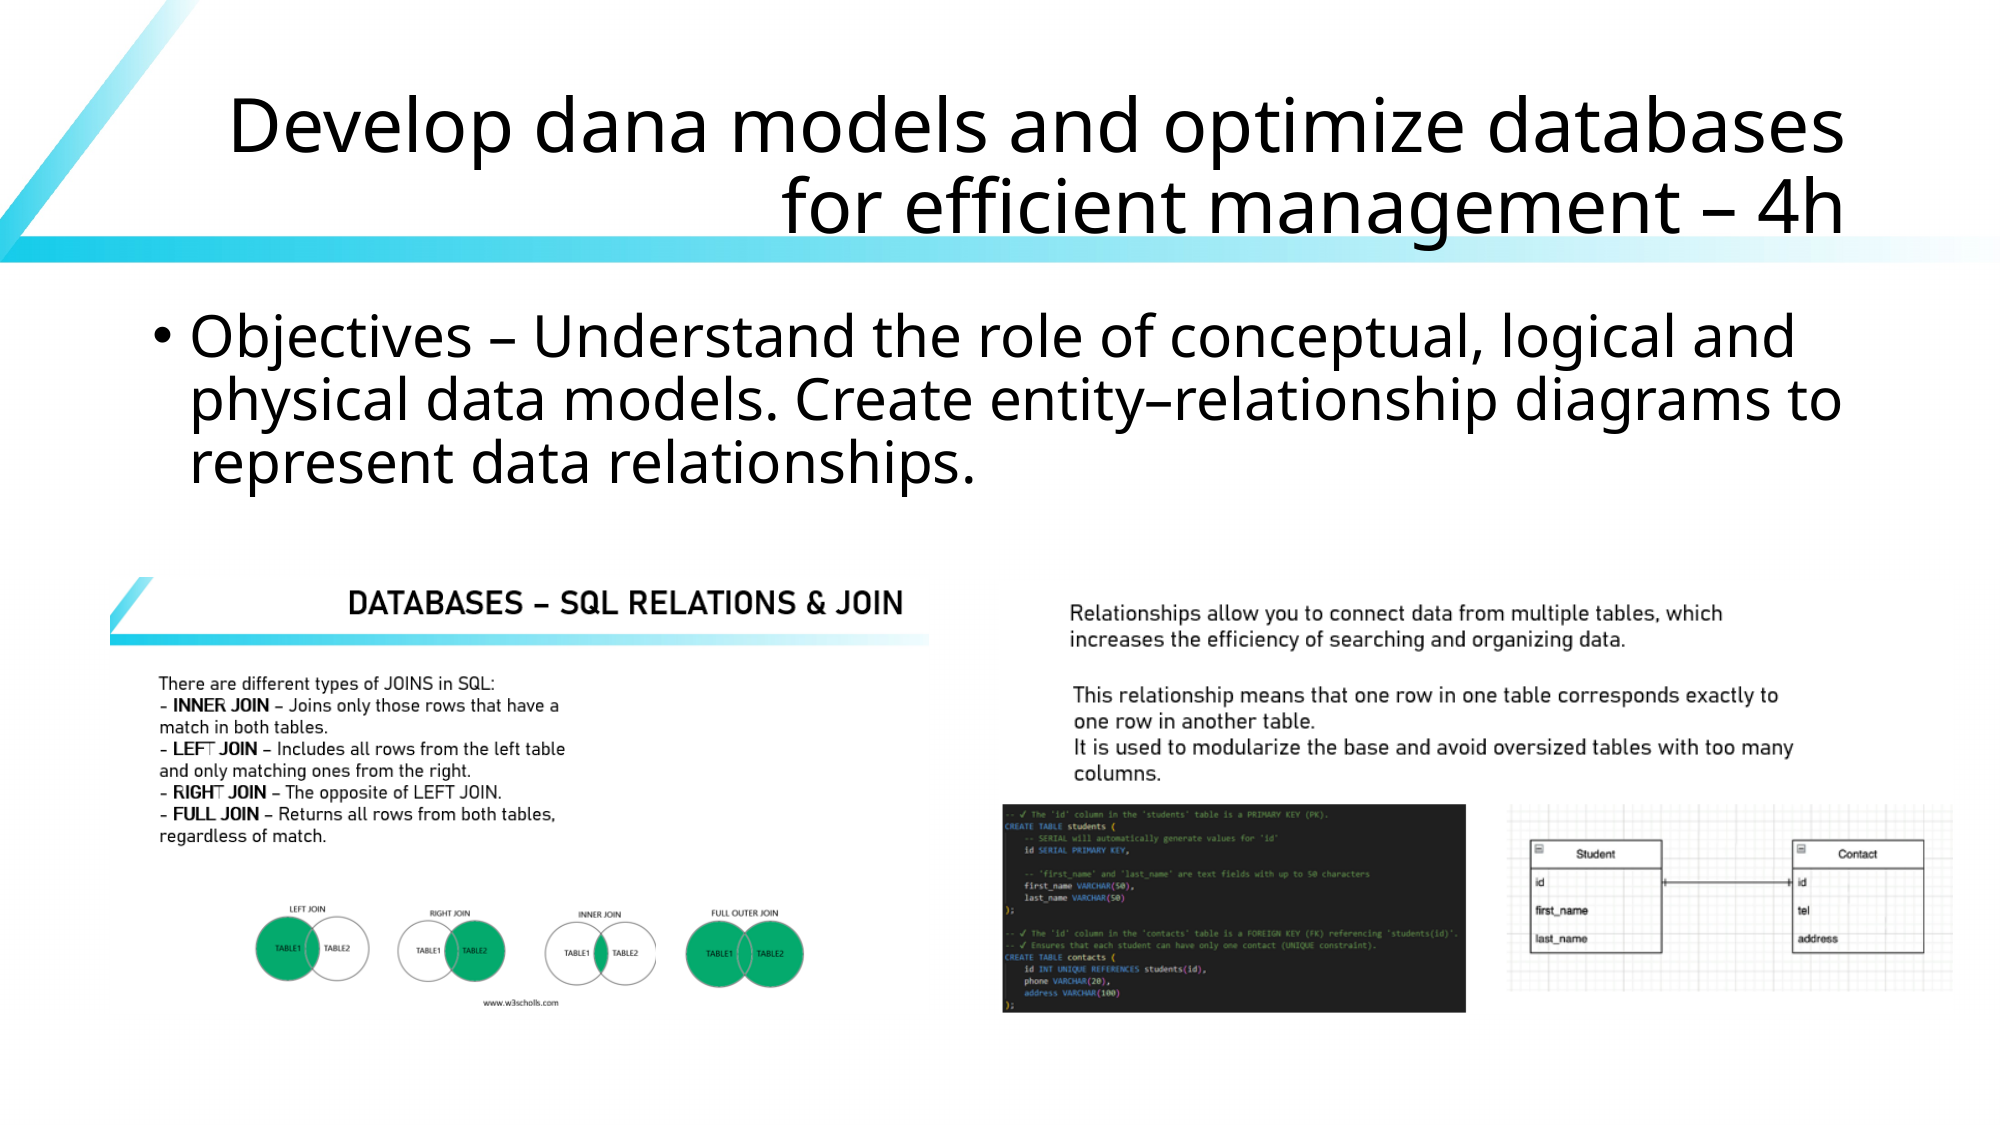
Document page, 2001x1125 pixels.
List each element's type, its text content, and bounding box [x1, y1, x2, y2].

list Objectives – Understand the role of conceptual, logical and physical data models. Create entity–relationship diagrams to represent data relationships. [137, 299, 1863, 1014]
title Develop dana models and optimize databases for efficient management – 4h [137, 59, 1863, 278]
picture [0, 0, 2000, 1125]
